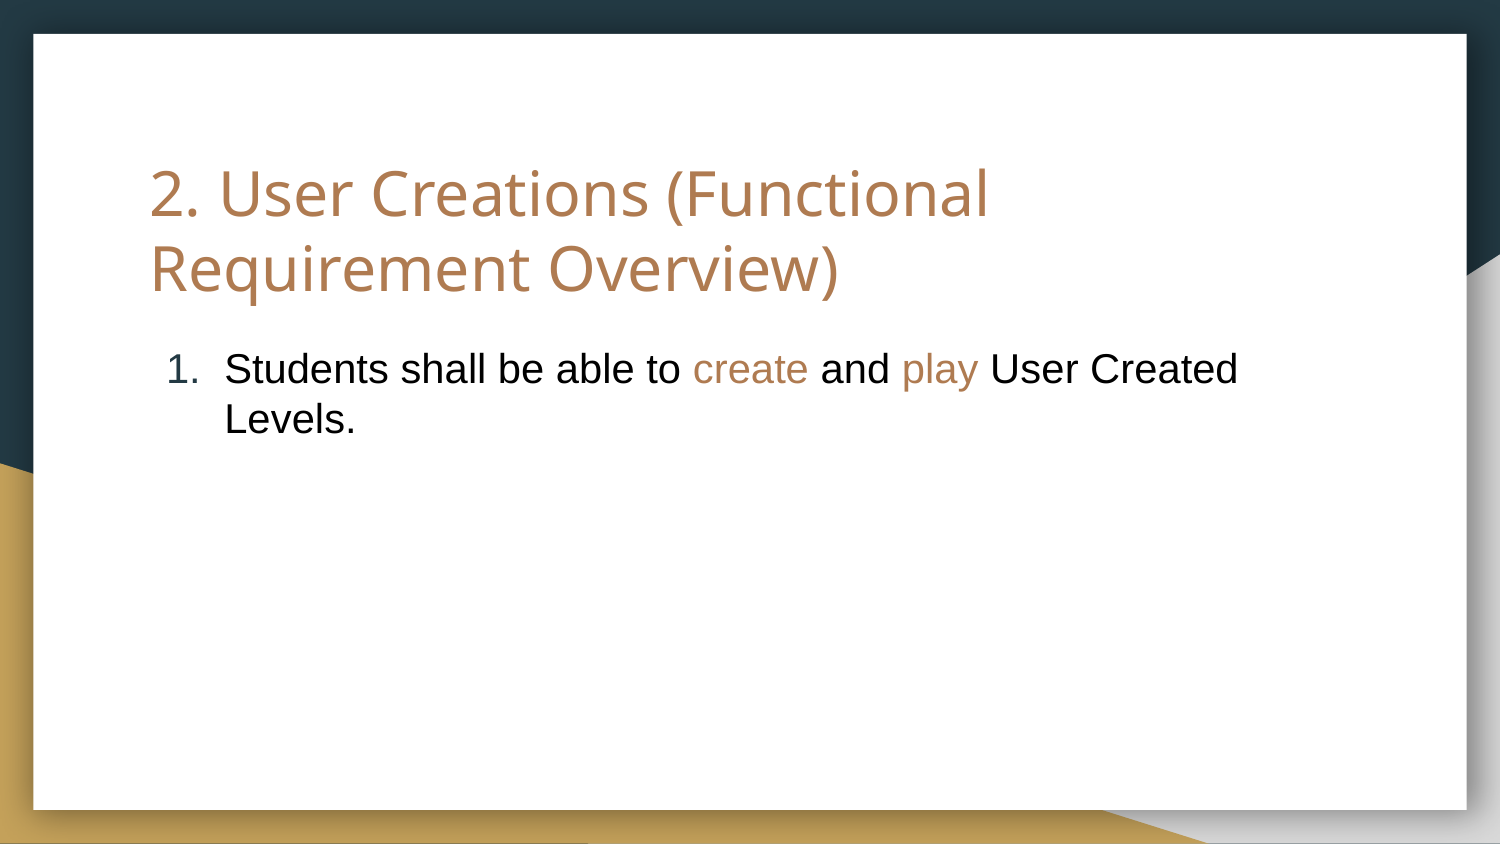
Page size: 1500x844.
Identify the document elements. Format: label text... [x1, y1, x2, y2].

list Students shall be able to create and play User Created Levels. [134, 326, 1366, 729]
title 2. User Creations (Functional Requirement Overview) [134, 138, 1366, 296]
